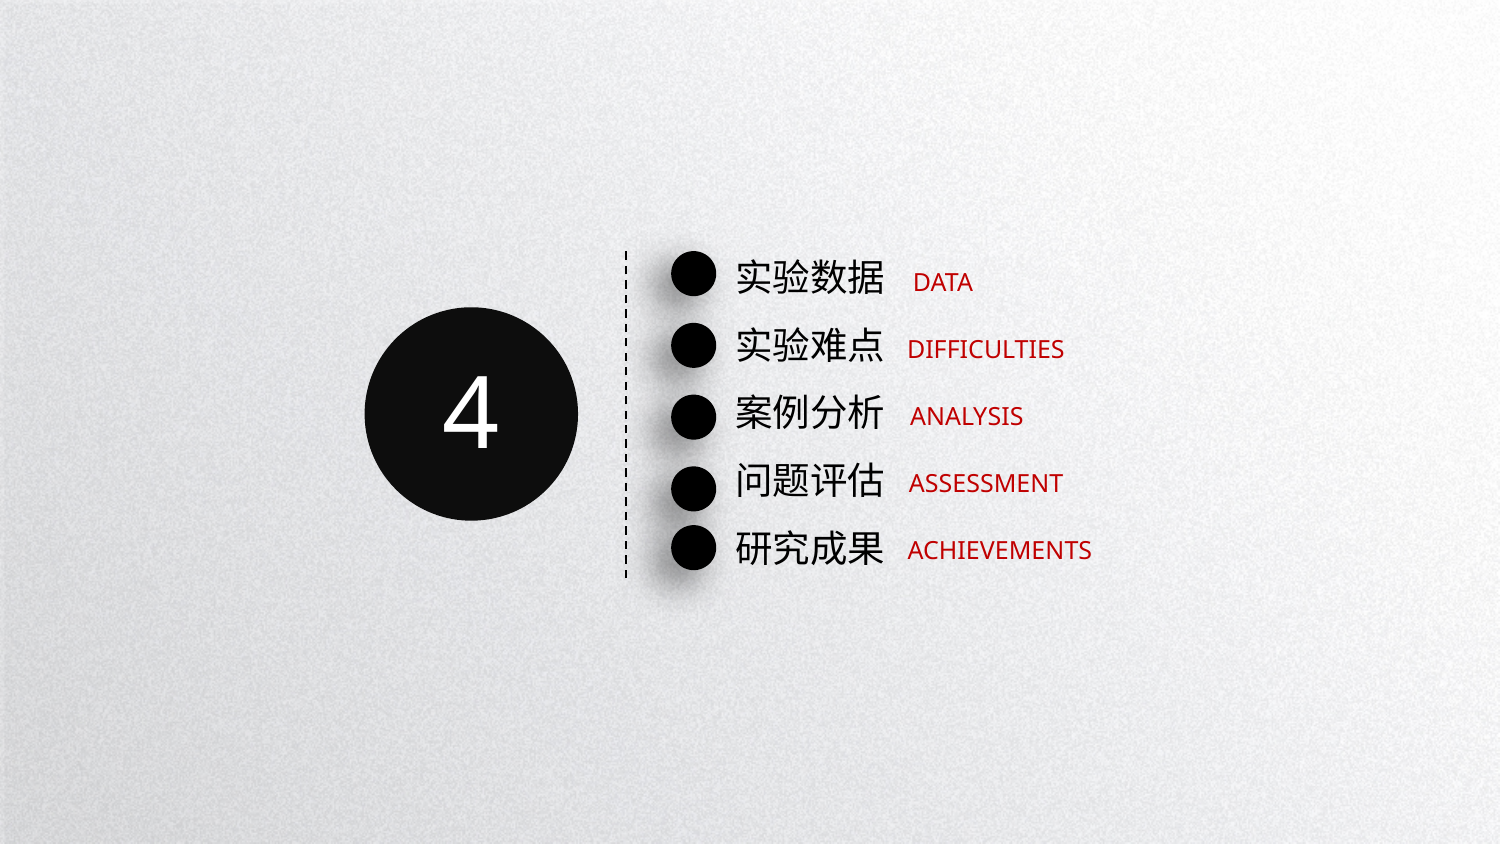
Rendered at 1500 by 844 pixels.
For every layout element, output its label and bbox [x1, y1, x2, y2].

text_box [364, 306, 579, 521]
picture [0, 0, 1500, 844]
